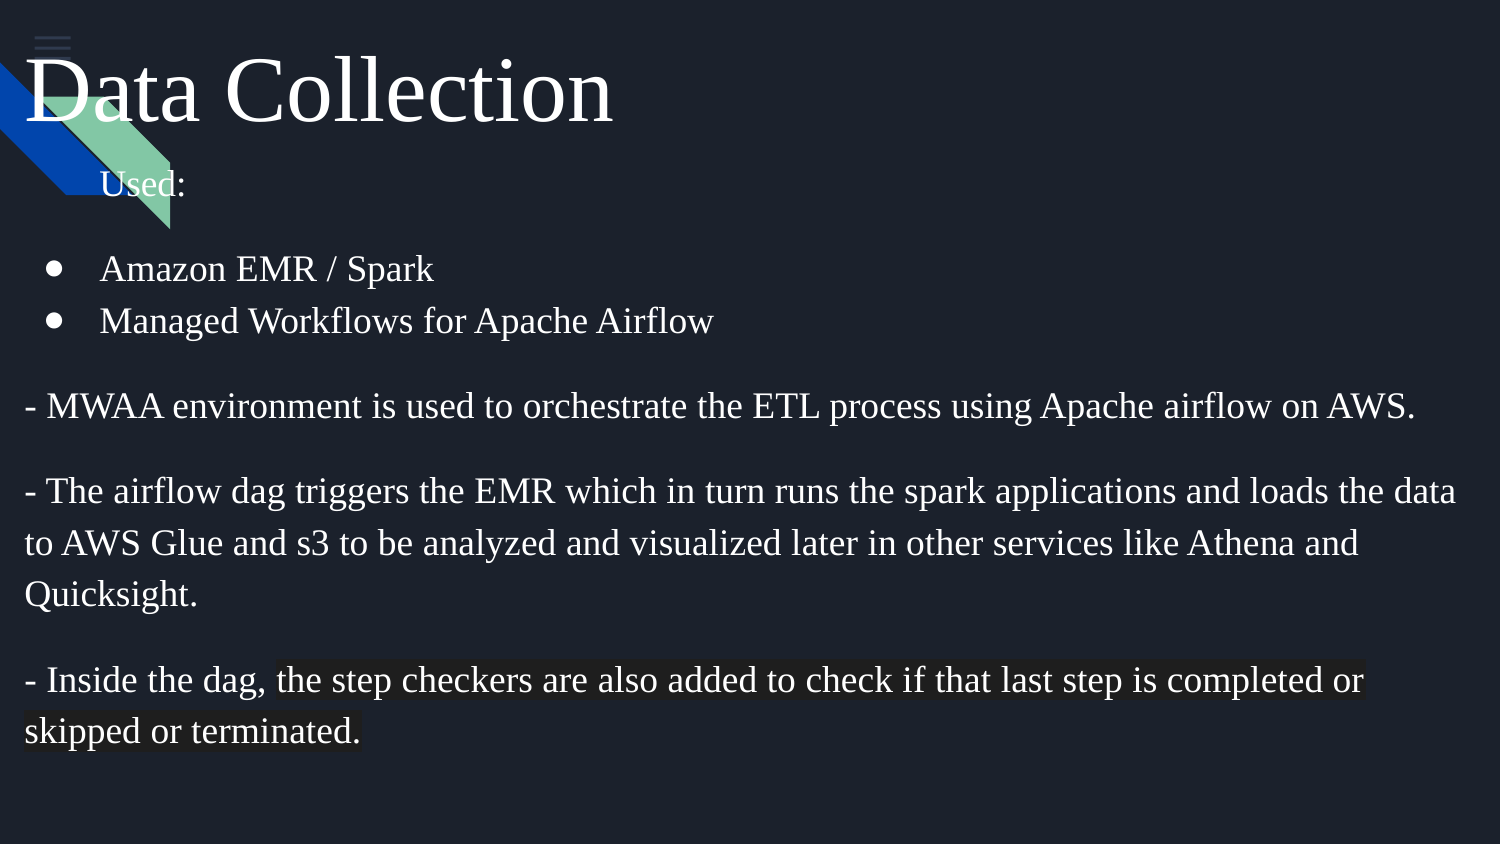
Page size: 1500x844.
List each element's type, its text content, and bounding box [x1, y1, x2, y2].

list Used: Amazon EMR / Spark Managed Workflows for Apache Airflow - MWAA environment is used to orchestrate the ETL process using Apache airflow on AWS. - The airflow dag triggers the EMR which in turn runs the spark applications and loads the data to AWS Glue and s3 to be analyzed and visualized later in other services like Athena and Quicksight. - Inside the dag, the step checkers are also added to check if that last step is completed or skipped or terminated. [9, 137, 1488, 828]
title Data Collection [9, 12, 1353, 126]
